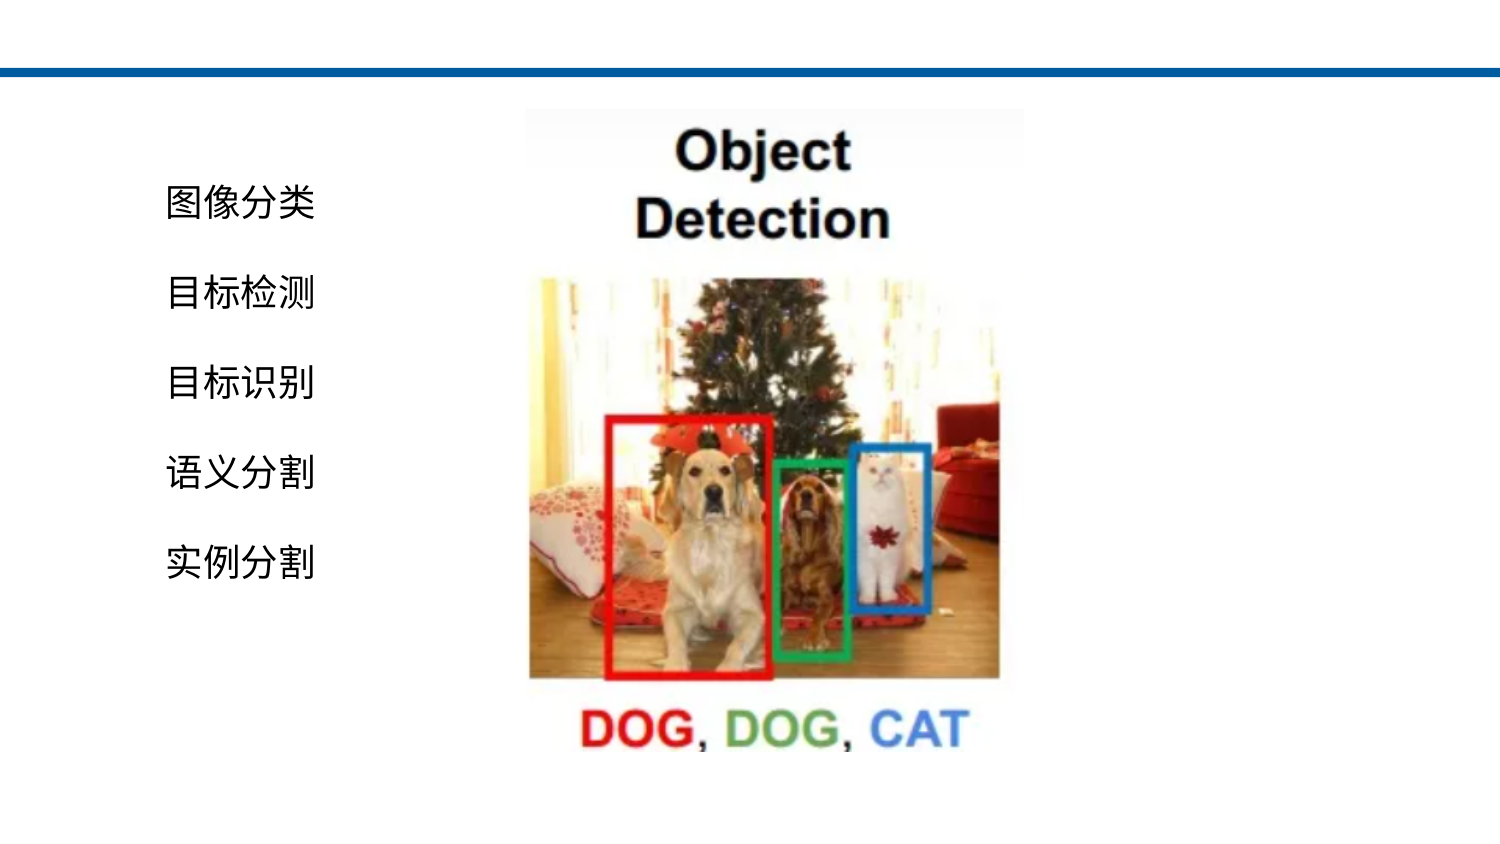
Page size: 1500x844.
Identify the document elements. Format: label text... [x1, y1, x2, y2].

text_box 图像分类 目标检测 目标识别 语义分割 实例分割 [150, 171, 331, 592]
text_box [0, 66, 1500, 79]
picture [524, 109, 1024, 752]
